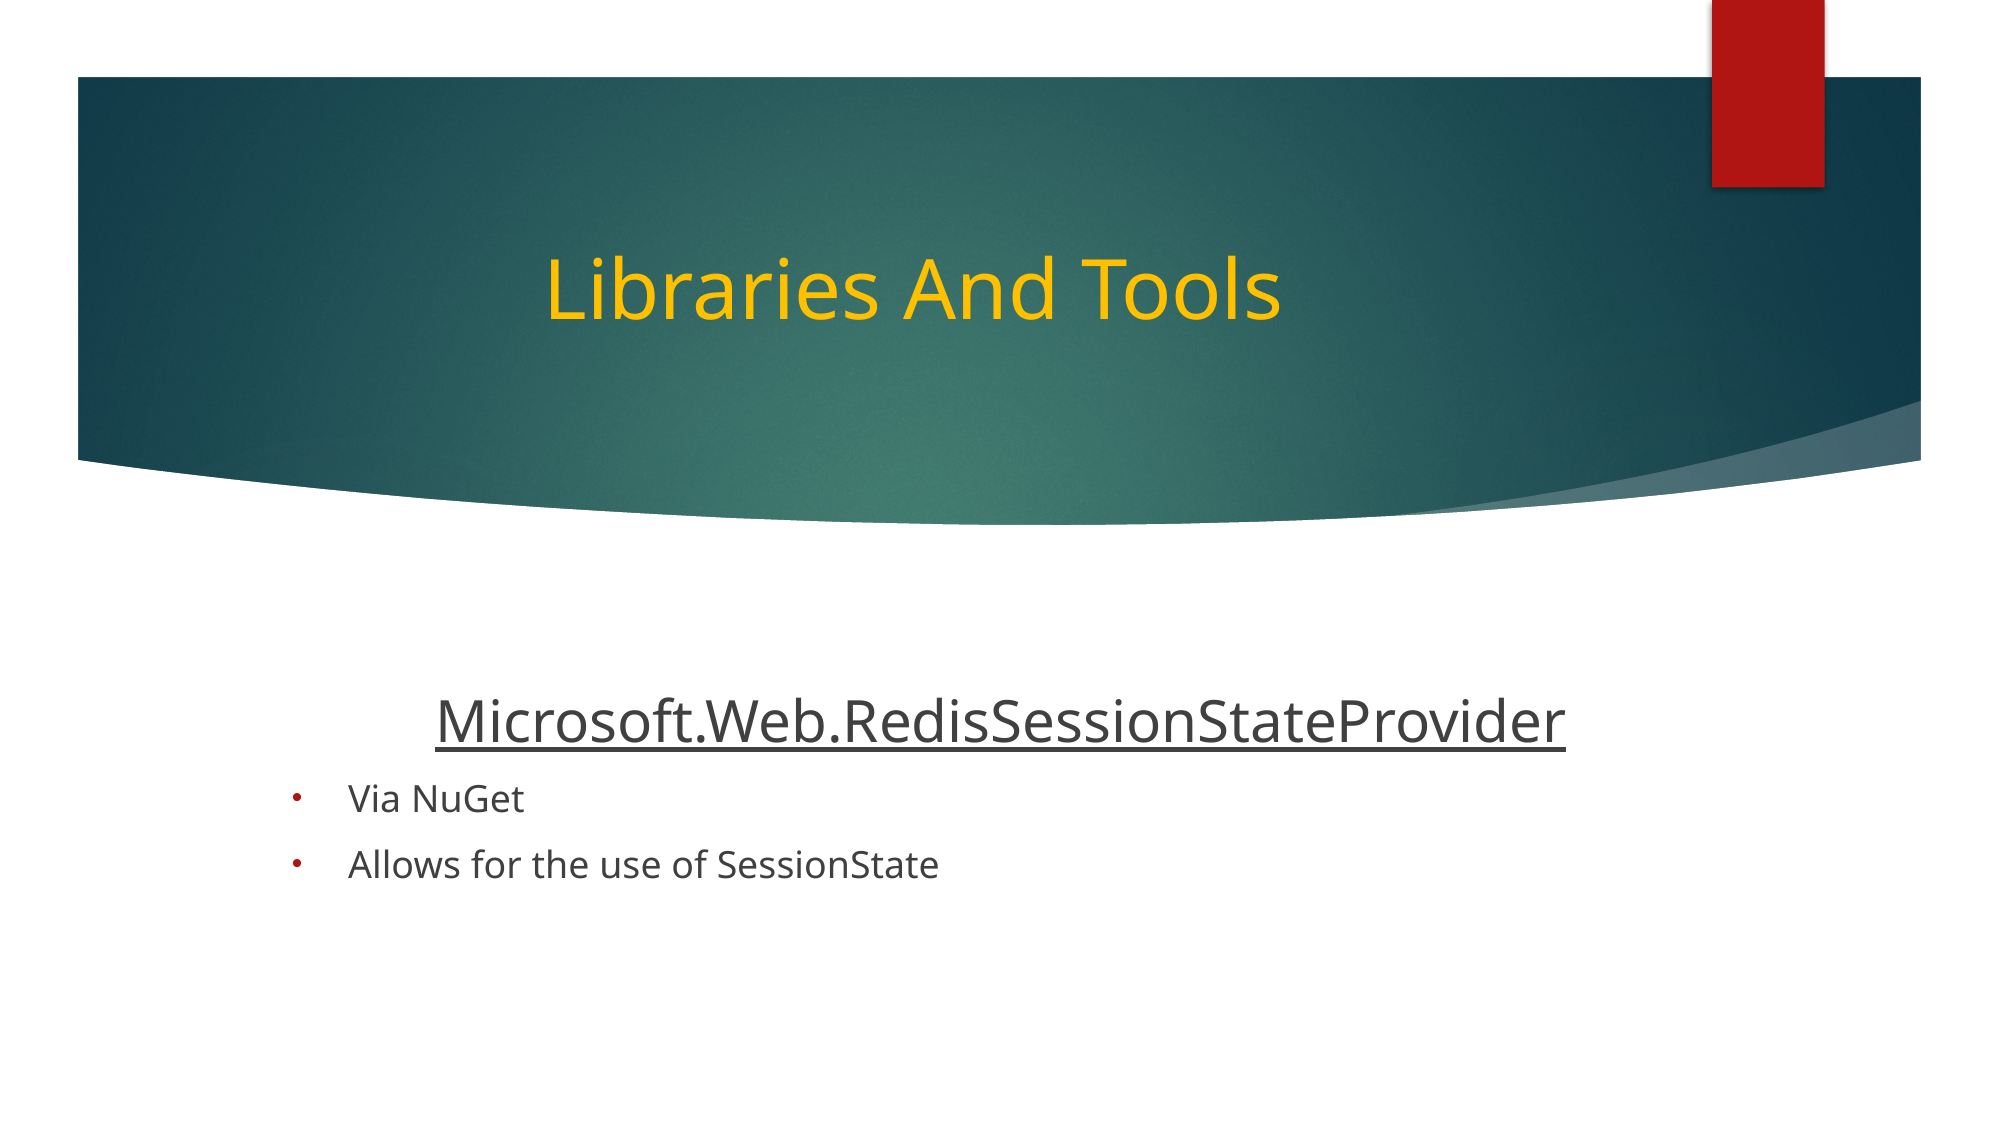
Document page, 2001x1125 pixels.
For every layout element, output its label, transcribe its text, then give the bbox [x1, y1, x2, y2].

list Microsoft.Web.RedisSessionStateProvider Via NuGet Allows for the use of SessionState [276, 581, 1725, 989]
title Libraries And Tools [189, 173, 1639, 399]
